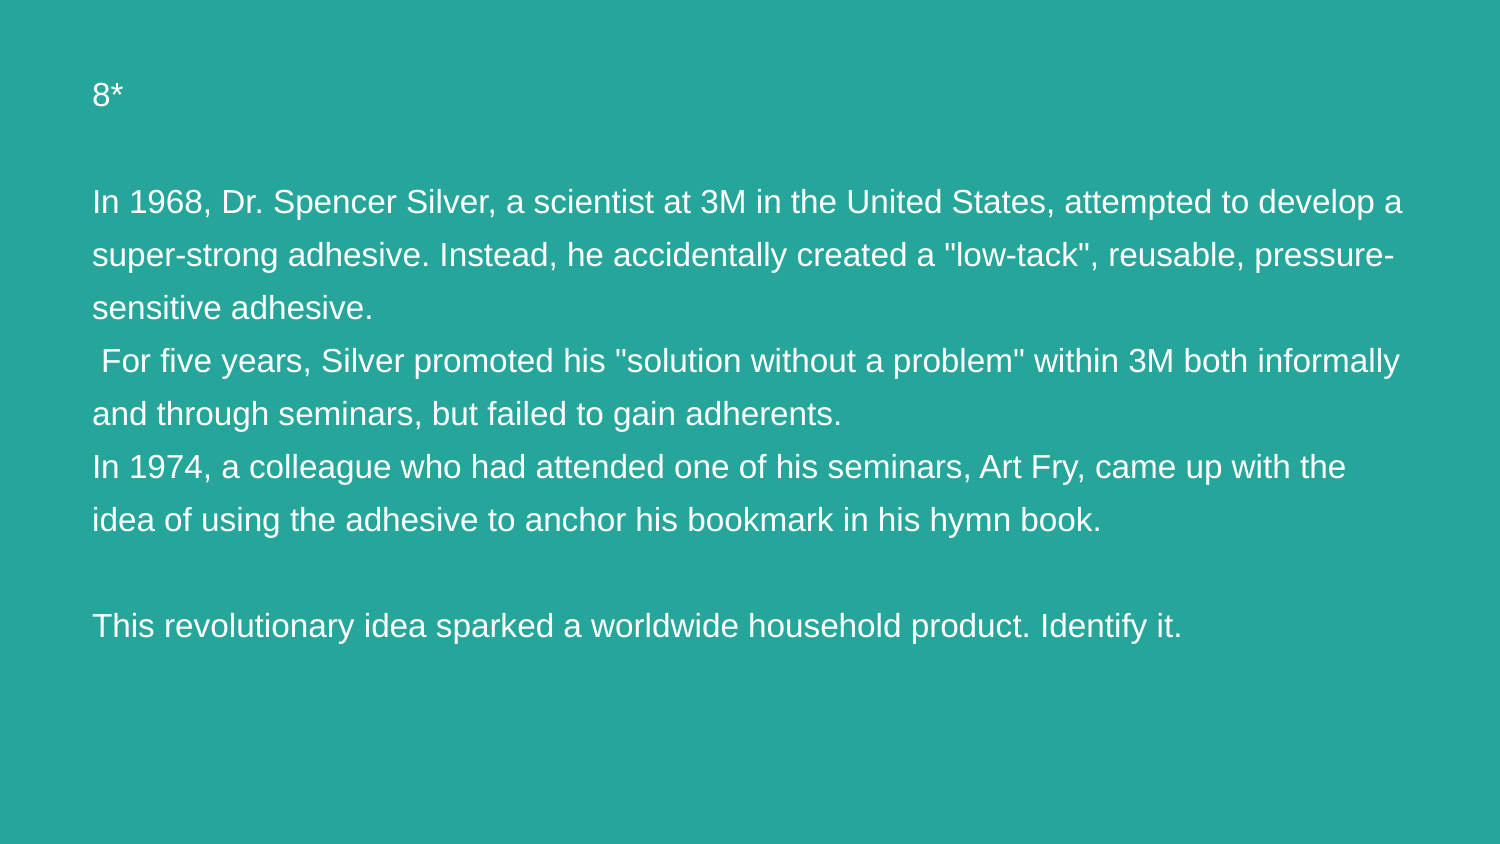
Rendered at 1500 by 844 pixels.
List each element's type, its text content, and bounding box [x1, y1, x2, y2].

title 8* In 1968, Dr. Spencer Silver, a scientist at 3M in the United States, attempted to develop a super-strong adhesive. Instead, he accidentally created a "low-tack", reusable, pressure-sensitive adhesive. For five years, Silver promoted his "solution without a problem" within 3M both informally and through seminars, but failed to gain adherents. In 1974, a colleague who had attended one of his seminars, Art Fry, came up with the idea of using the adhesive to anchor his bookmark in his hymn book. This revolutionary idea sparked a worldwide household product. Identify it. [77, 45, 1423, 830]
